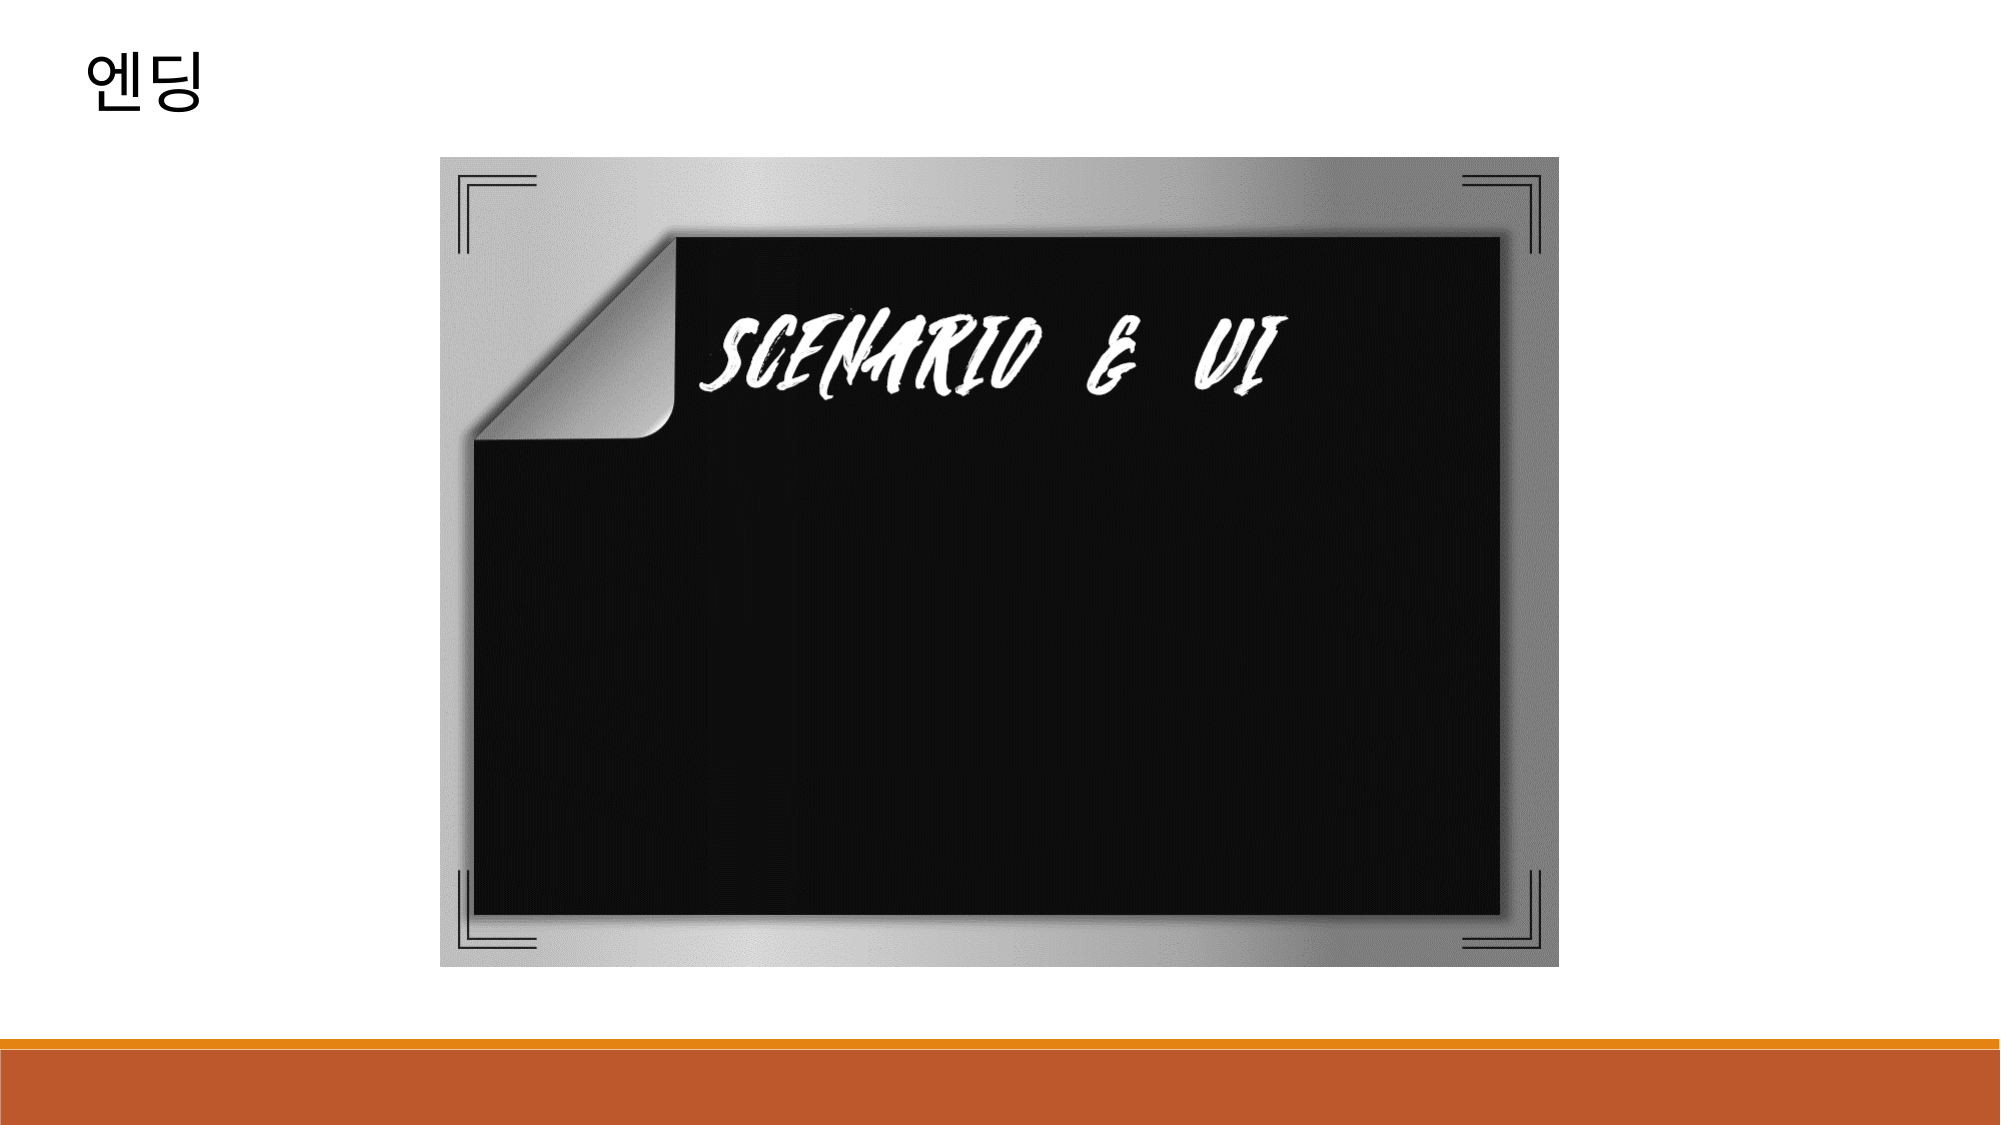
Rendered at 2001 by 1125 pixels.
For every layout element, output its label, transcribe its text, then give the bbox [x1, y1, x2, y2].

picture [440, 157, 1560, 968]
text_box 엔딩 [70, 33, 659, 128]
